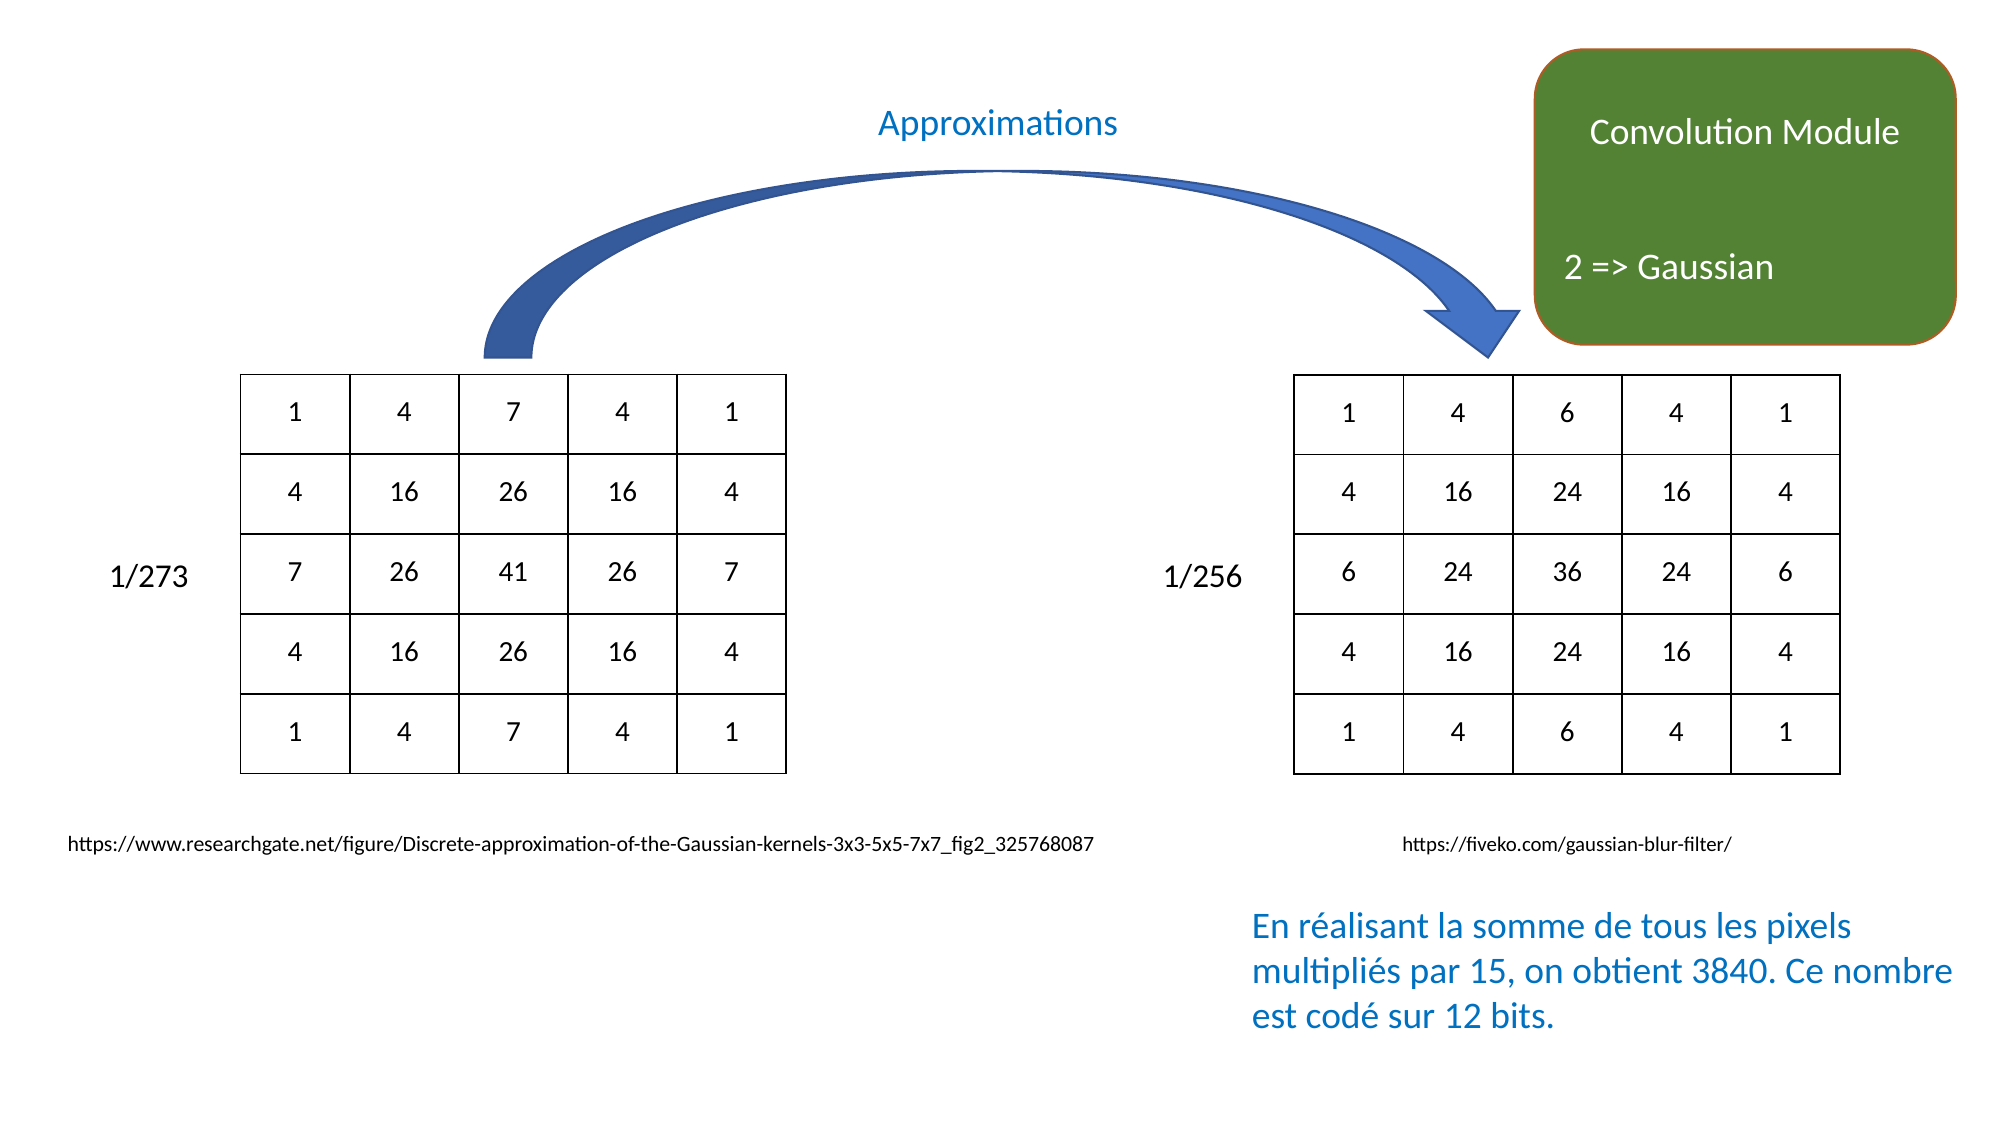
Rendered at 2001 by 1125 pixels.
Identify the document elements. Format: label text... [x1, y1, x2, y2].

table_cell 26 [351, 535, 458, 613]
table_cell 16 [1404, 615, 1512, 693]
table_header 6 [1514, 376, 1621, 454]
table_cell 16 [351, 615, 458, 693]
table_cell 16 [1623, 455, 1730, 533]
table_cell 16 [569, 455, 676, 533]
table_cell 4 [1623, 695, 1730, 773]
table_cell 36 [1514, 535, 1621, 613]
table_cell 24 [1404, 535, 1512, 613]
table_cell 4 [1404, 695, 1512, 773]
text_box [483, 169, 1522, 360]
table_header 7 [460, 375, 567, 453]
table_cell 4 [241, 455, 349, 533]
table_cell 4 [1295, 455, 1403, 533]
table_cell 24 [1514, 455, 1621, 533]
table_cell 4 [351, 695, 458, 773]
table_cell 26 [569, 535, 676, 613]
table_cell 16 [569, 615, 676, 693]
table_cell 24 [1514, 615, 1621, 693]
table_cell 4 [569, 695, 676, 773]
table_cell 26 [460, 615, 567, 693]
table_header 1 [1732, 376, 1839, 454]
text_box 1/273 [94, 546, 204, 601]
text_box 1/256 [1147, 546, 1258, 602]
table_cell 6 [1295, 535, 1403, 613]
table_cell 4 [678, 615, 785, 693]
text_box Convolution Module 2 => Gaussian [1533, 48, 1957, 346]
table_cell 1 [241, 695, 349, 773]
table_header 4 [1404, 376, 1512, 454]
table_cell 7 [241, 535, 349, 613]
table_cell 6 [1514, 695, 1621, 773]
table_cell 1 [1732, 695, 1839, 773]
table_cell 16 [1623, 615, 1730, 693]
table_cell 4 [1295, 615, 1403, 693]
text_box https://www.researchgate.net/figure/Discrete-approximation-of-the-Gaussian-kernels-3x3-5x5-7x7_fig2_325768087 [52, 822, 1111, 863]
table_cell 41 [460, 535, 567, 613]
table_cell 4 [241, 615, 349, 693]
text_box Approximations [863, 90, 1157, 150]
table_cell 7 [678, 535, 785, 613]
table_header 1 [1295, 376, 1403, 454]
table_cell 4 [1732, 615, 1839, 693]
table_cell 26 [460, 455, 567, 533]
table_cell 4 [678, 455, 785, 533]
table_header 4 [569, 375, 676, 453]
table_header 4 [351, 375, 458, 453]
table_header 4 [1623, 376, 1730, 454]
table_cell 24 [1623, 535, 1730, 613]
table_cell 1 [1295, 695, 1403, 773]
table_header 1 [241, 375, 349, 453]
table_cell 6 [1732, 535, 1839, 613]
table_cell 16 [1404, 455, 1512, 533]
table_cell 1 [678, 695, 785, 773]
table_cell 16 [351, 455, 458, 533]
text_box https://fiveko.com/gaussian-blur-filter/ [1387, 823, 1747, 864]
table_cell 7 [460, 695, 567, 773]
table_cell 4 [1732, 455, 1839, 533]
table_header 1 [678, 375, 785, 453]
text_box En réalisant la somme de tous les pixels multipliés par 15, on obtient 3840. Ce nombre est codé sur 12 bits. [1237, 893, 1980, 1044]
